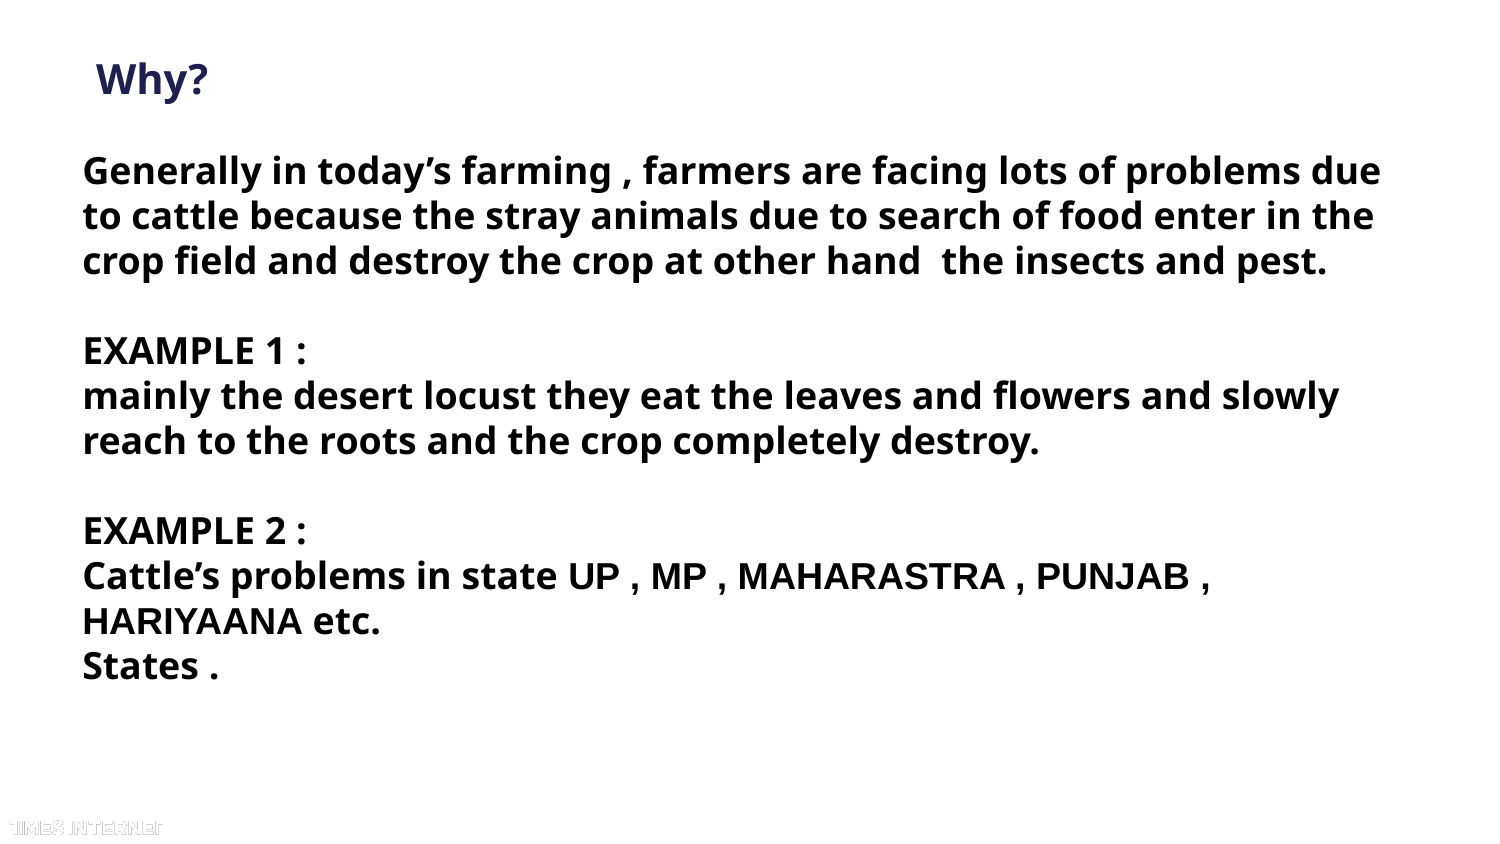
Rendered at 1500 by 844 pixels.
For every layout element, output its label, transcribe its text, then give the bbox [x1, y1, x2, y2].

picture [8, 818, 164, 837]
text_box Generally in today’s farming , farmers are facing lots of problems due to cattle because the stray animals due to search of food enter in the crop field and destroy the crop at other hand the insects and pest. EXAMPLE 1 : mainly the desert locust they eat the leaves and flowers and slowly reach to the roots and the crop completely destroy. EXAMPLE 2 : Cattle’s problems in state UP , MP , MAHARASTRA , PUNJAB , HARIYAANA etc. States . [67, 132, 1419, 693]
title Why? [81, 37, 1440, 133]
